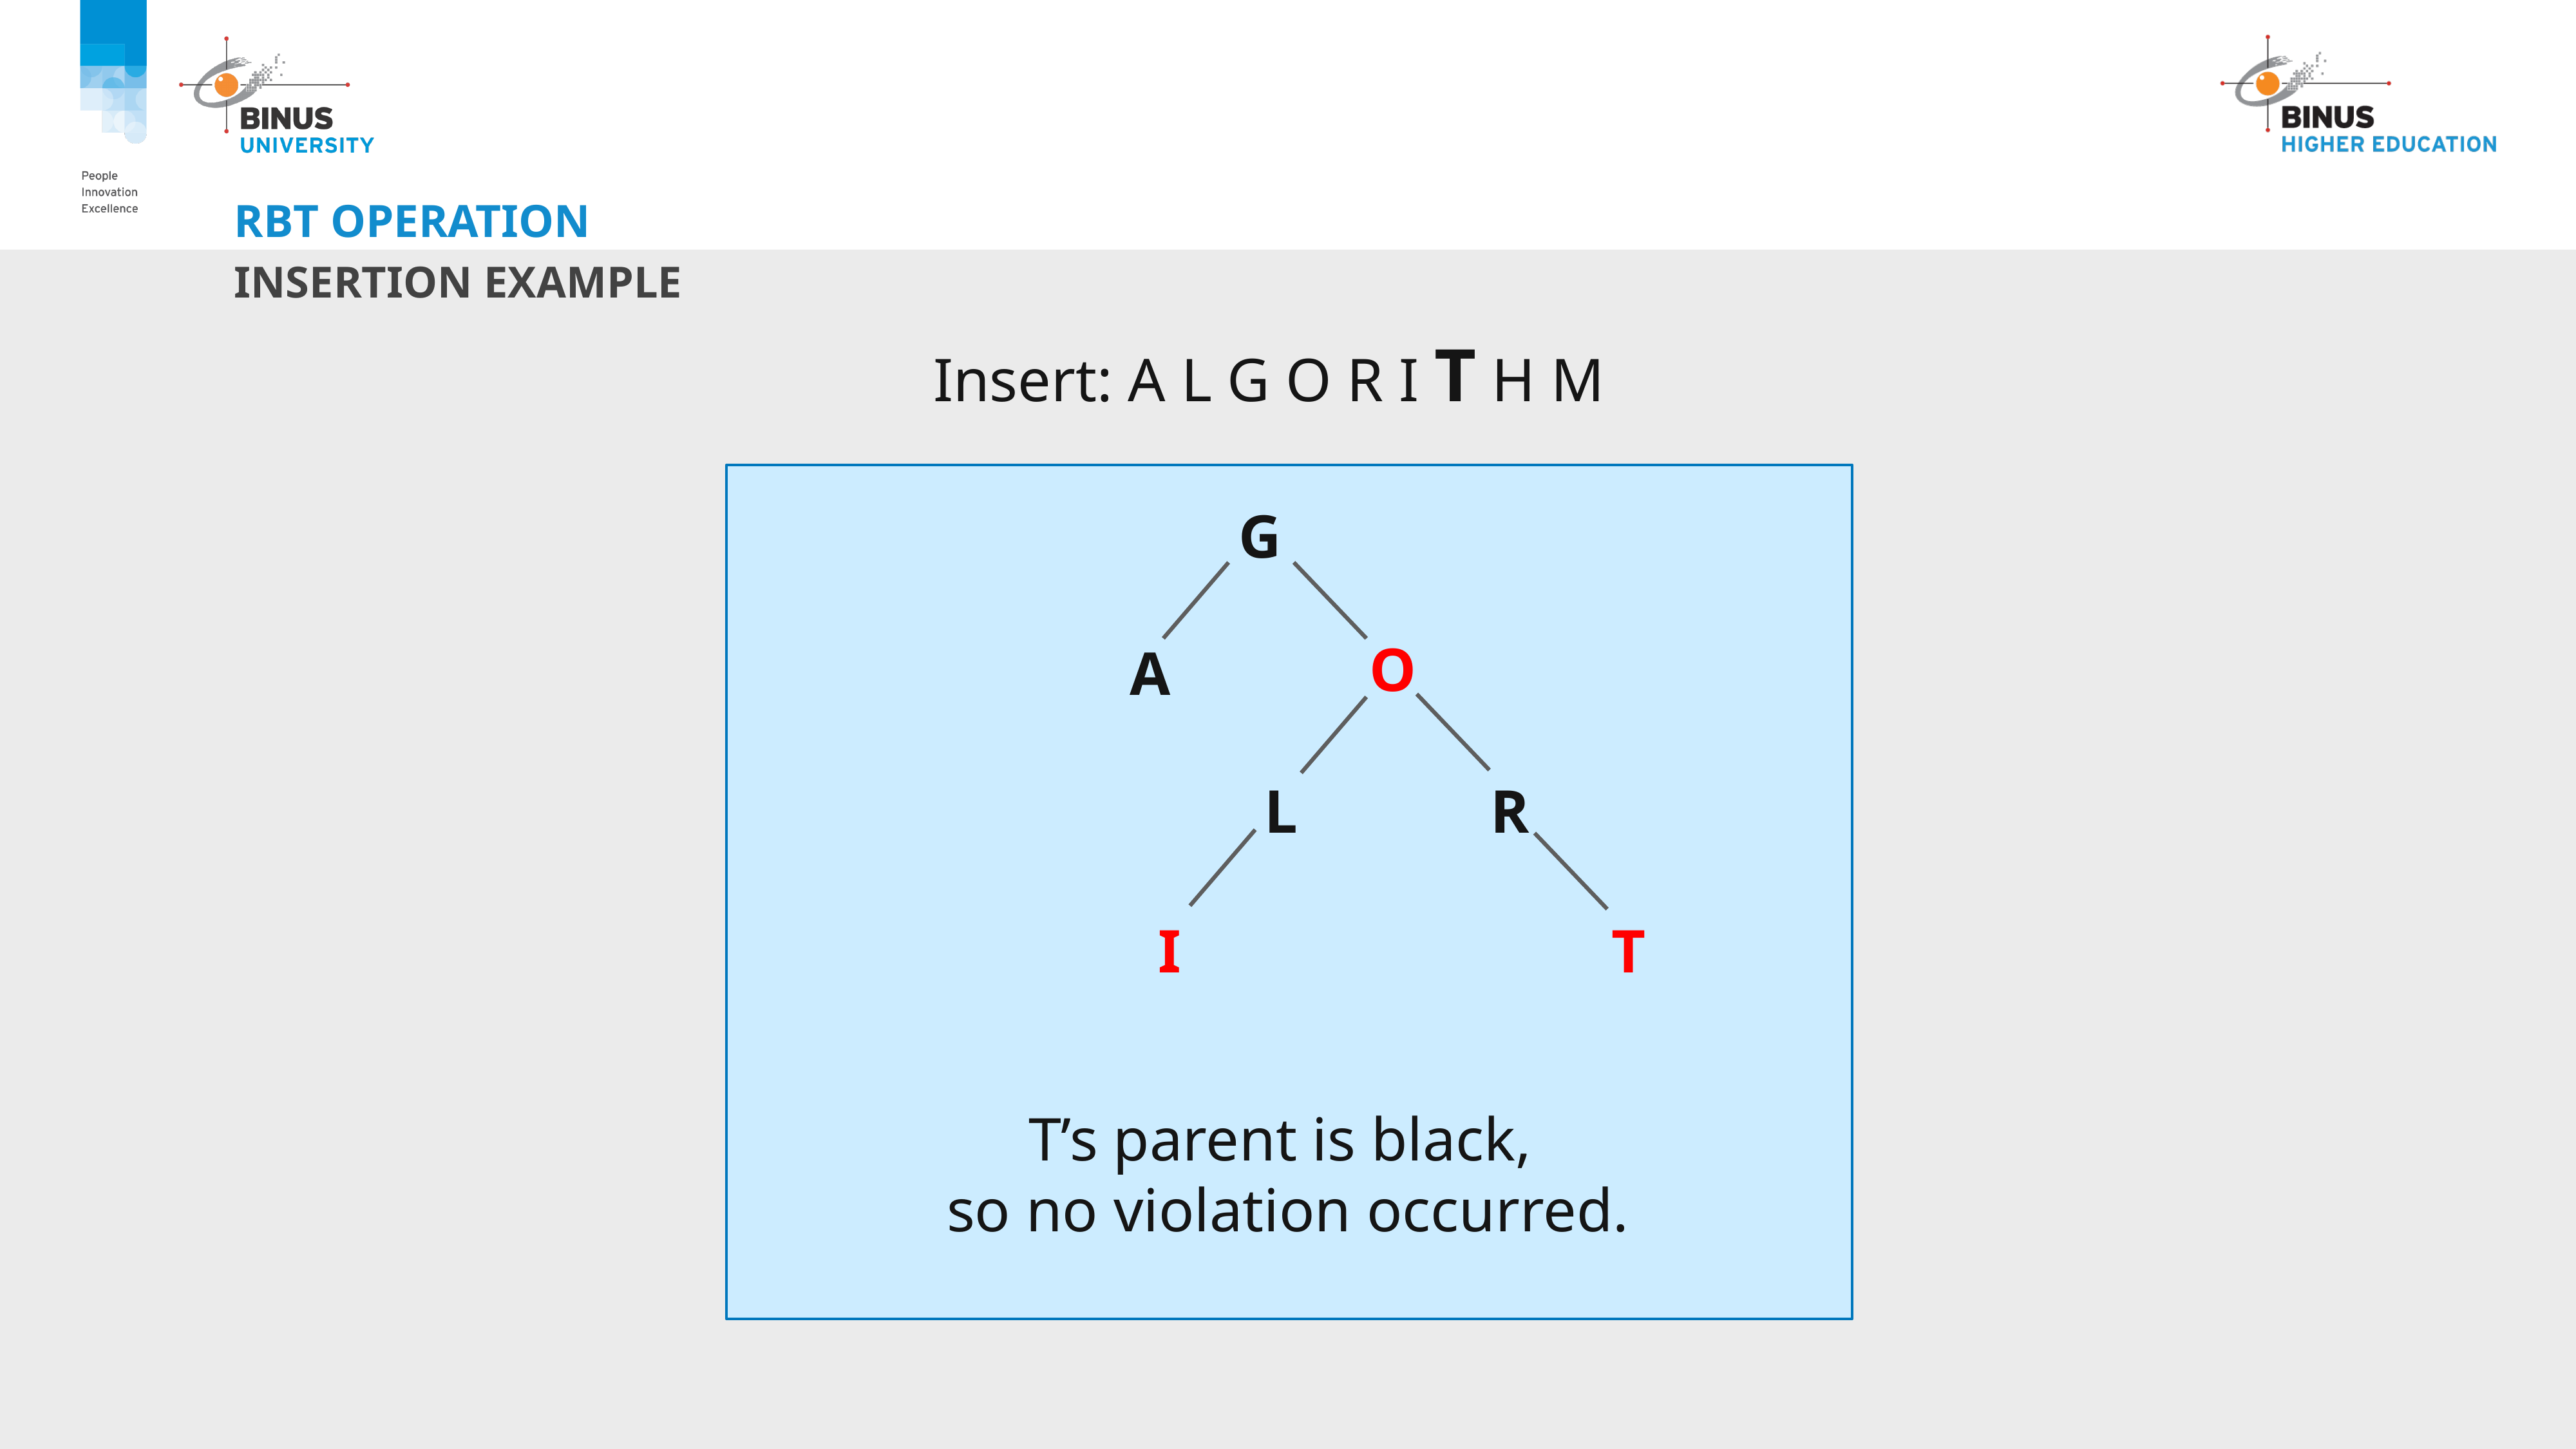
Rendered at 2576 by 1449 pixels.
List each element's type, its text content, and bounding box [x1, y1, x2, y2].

picture [80, 66, 147, 144]
picture [81, 146, 146, 213]
text_box T’s parent is black, so no violation occurred. [256, 1097, 2320, 1249]
title RBT OPERATION [228, 197, 1784, 252]
text_box [725, 464, 1853, 1097]
text_box [725, 1249, 1853, 1320]
picture [174, 25, 374, 161]
list INSERTION EXAMPLE [228, 255, 1262, 341]
text_box Insert: A L G O R I T H M [923, 324, 1615, 421]
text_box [1119, 494, 1656, 991]
picture [2199, 0, 2496, 156]
